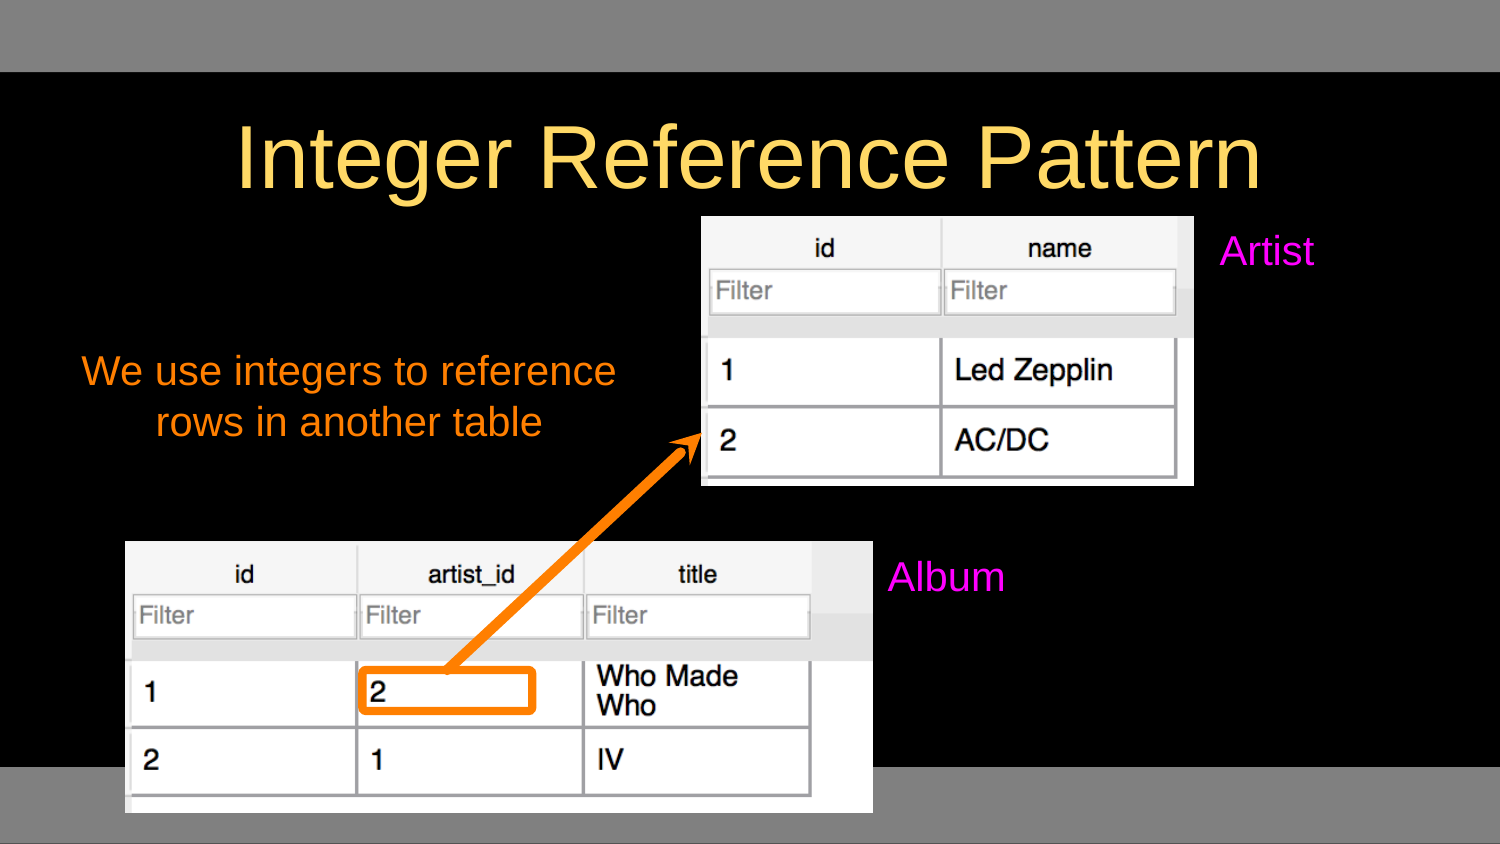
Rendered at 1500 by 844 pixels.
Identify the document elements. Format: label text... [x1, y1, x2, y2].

text_box We use integers to reference rows in another table [51, 341, 648, 447]
picture [701, 216, 1194, 487]
text_box Artist [1212, 220, 1322, 278]
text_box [447, 432, 703, 671]
picture [125, 540, 873, 813]
text_box Album [885, 545, 1009, 604]
title Integer Reference Pattern [106, 71, 1393, 235]
